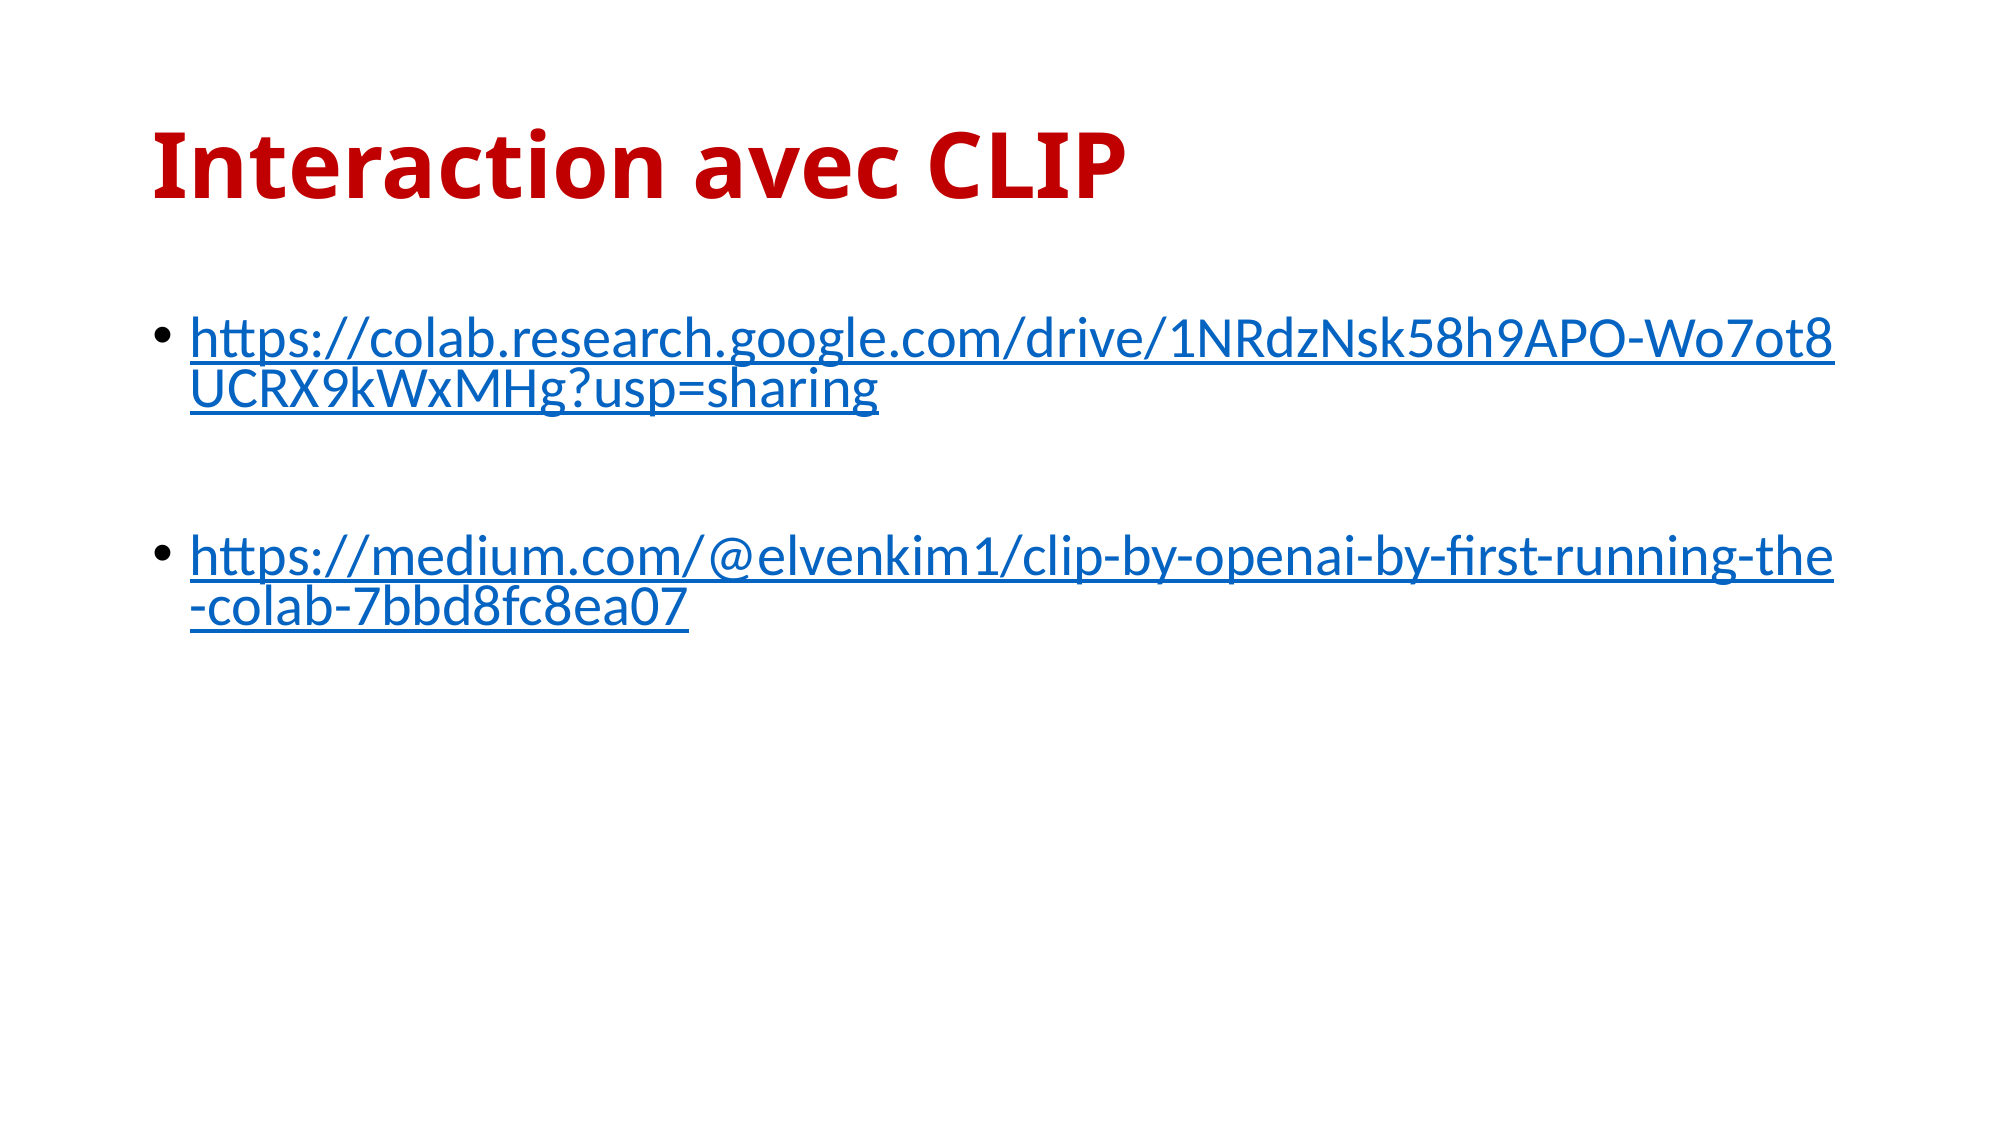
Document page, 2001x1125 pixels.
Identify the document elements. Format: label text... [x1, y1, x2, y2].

list https://colab.research.google.com/drive/1NRdzNsk58h9APO-Wo7ot8UCRX9kWxMHg?usp=sharing https://medium.com/@elvenkim1/clip-by-openai-by-first-running-the-colab-7bbd8fc8ea07 [137, 299, 1863, 1014]
title Interaction avec CLIP [137, 59, 1863, 278]
